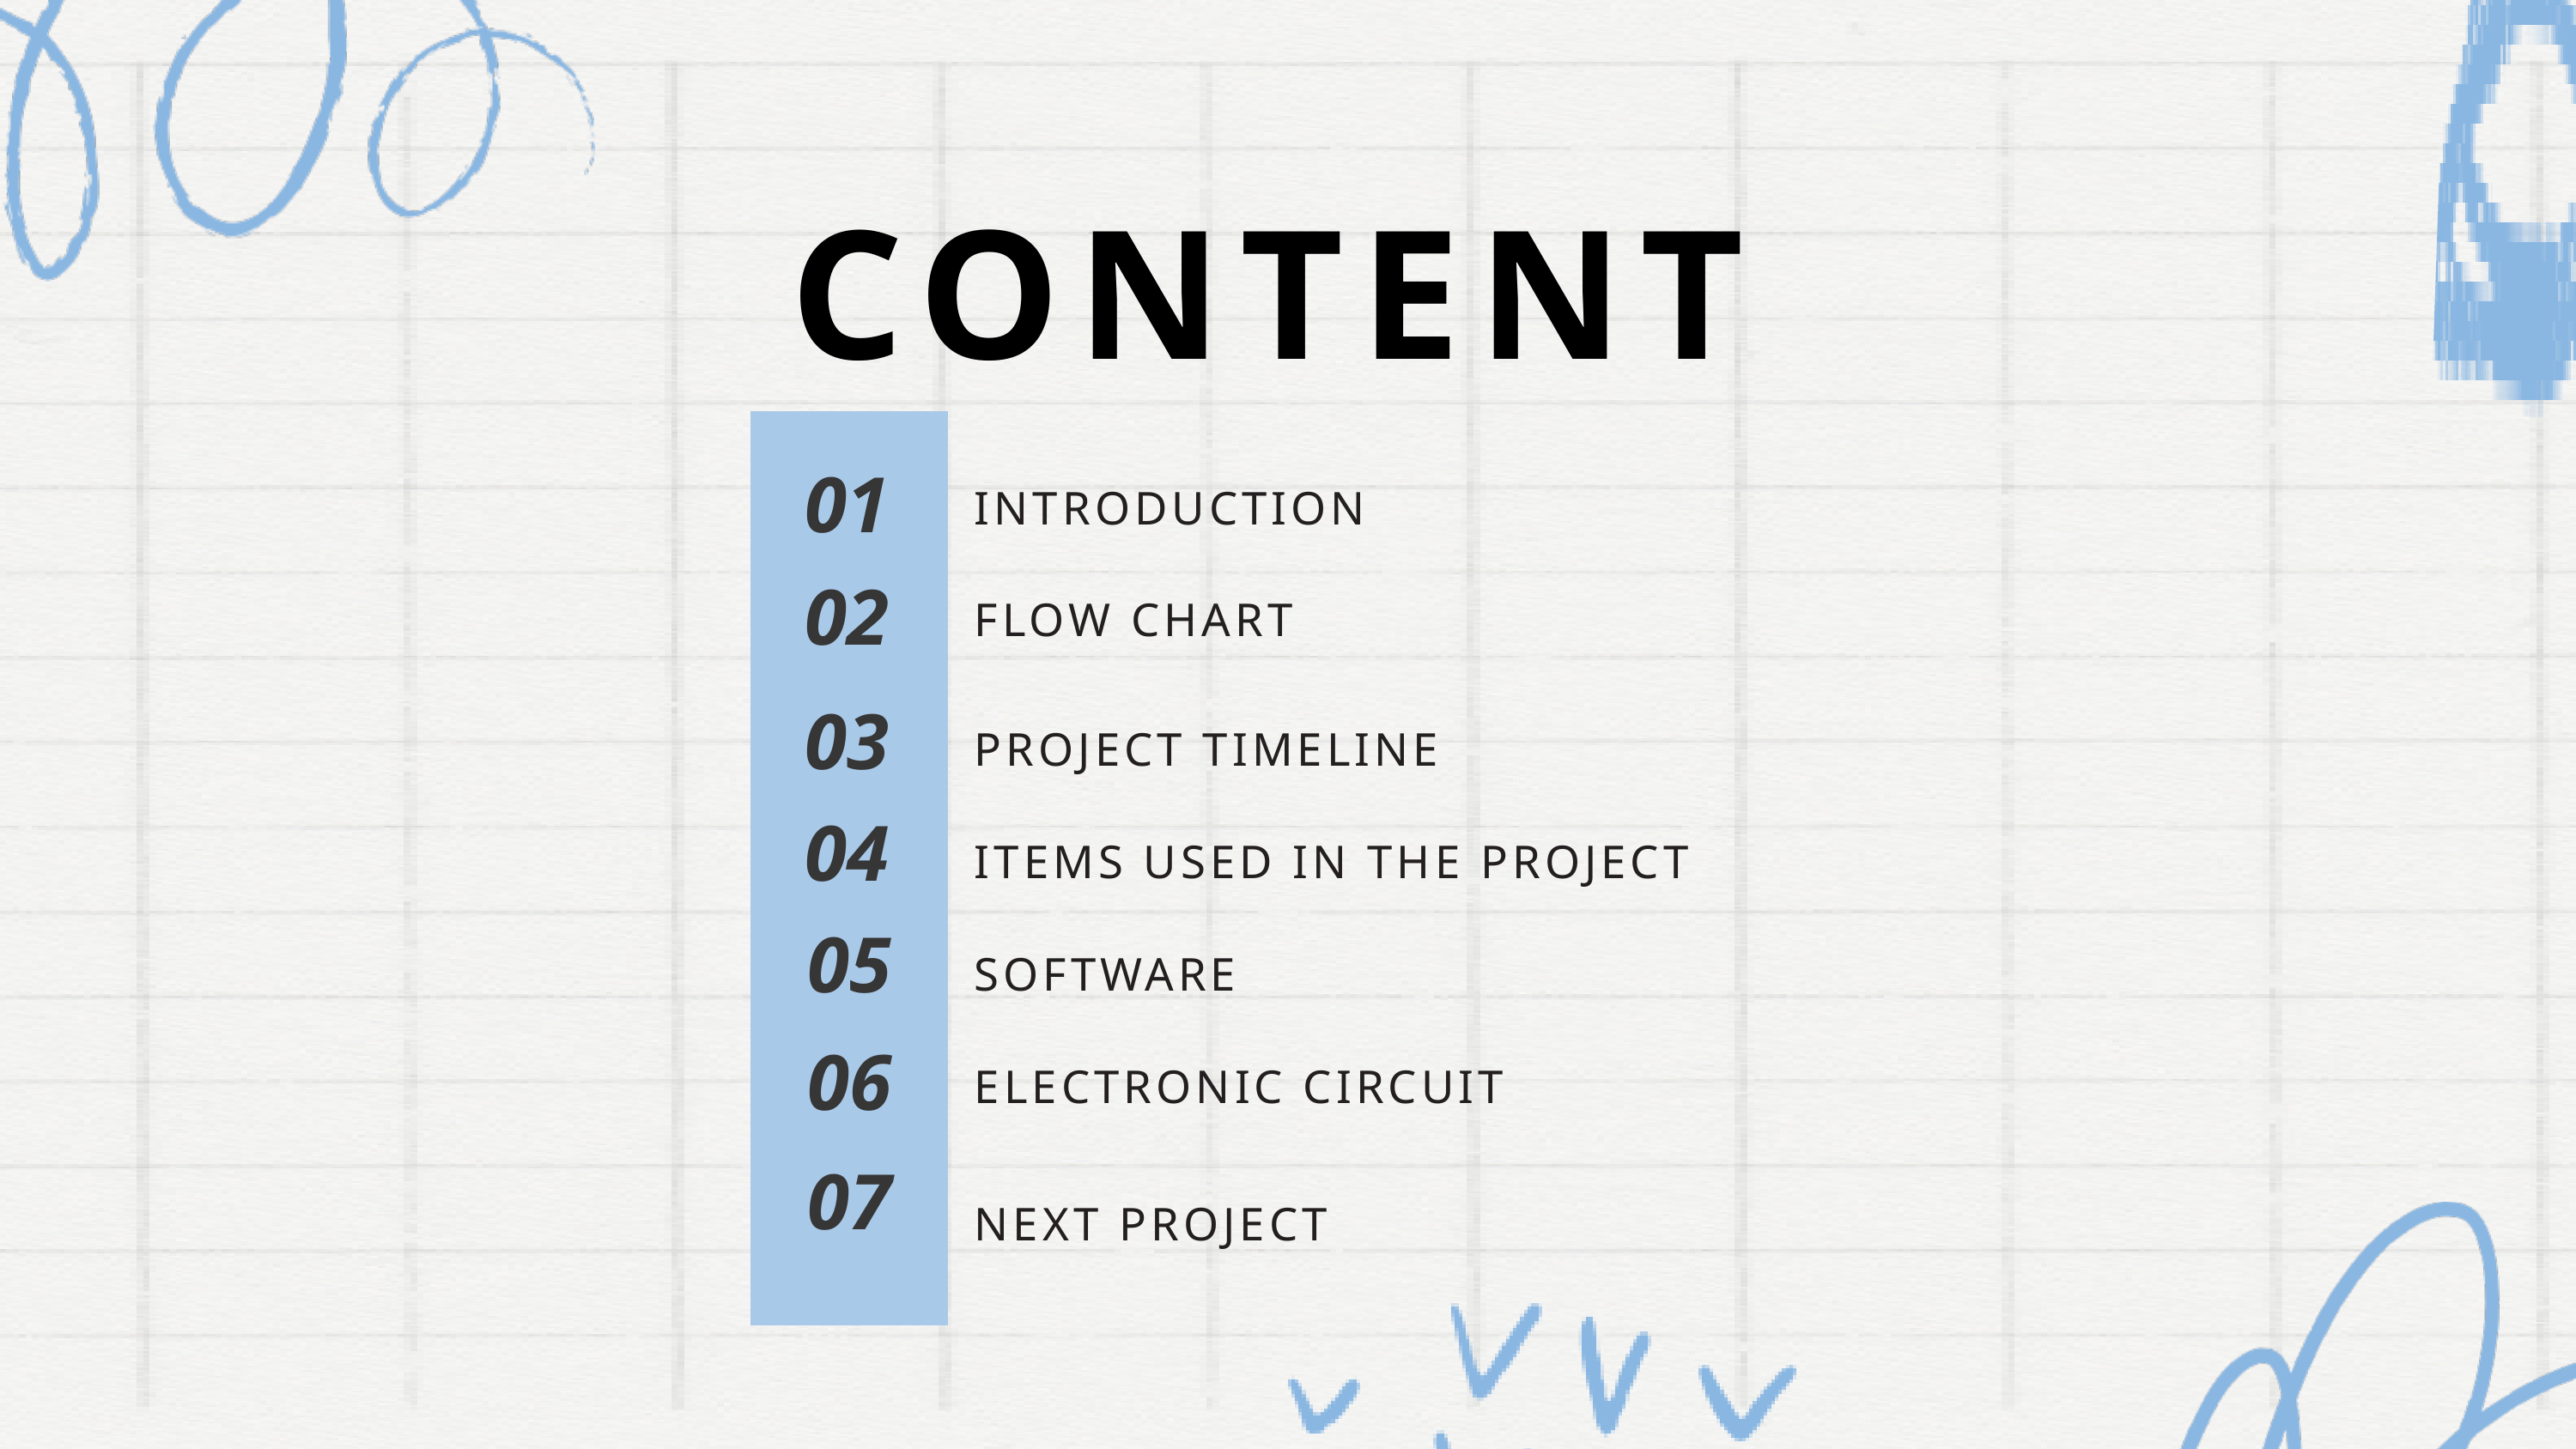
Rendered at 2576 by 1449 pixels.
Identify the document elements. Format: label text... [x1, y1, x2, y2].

text_box [0, 0, 2576, 1449]
text_box ELECTRONIC CIRCUIT [974, 1050, 1790, 1113]
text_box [750, 410, 949, 1326]
text_box [2431, 0, 2576, 419]
text_box [1288, 1303, 1862, 1449]
text_box CONTENT [745, 148, 1790, 395]
text_box [2162, 1202, 2576, 1449]
text_box NEXT PROJECT [974, 1186, 1831, 1250]
text_box [0, 0, 596, 282]
text_box FLOW CHART [974, 583, 1831, 646]
text_box SOFTWARE [974, 937, 1831, 1000]
text_box PROJECT TIMELINE [974, 712, 1790, 776]
text_box INTRODUCTION [974, 471, 1790, 535]
text_box ITEMS USED IN THE PROJECT [974, 825, 1831, 888]
